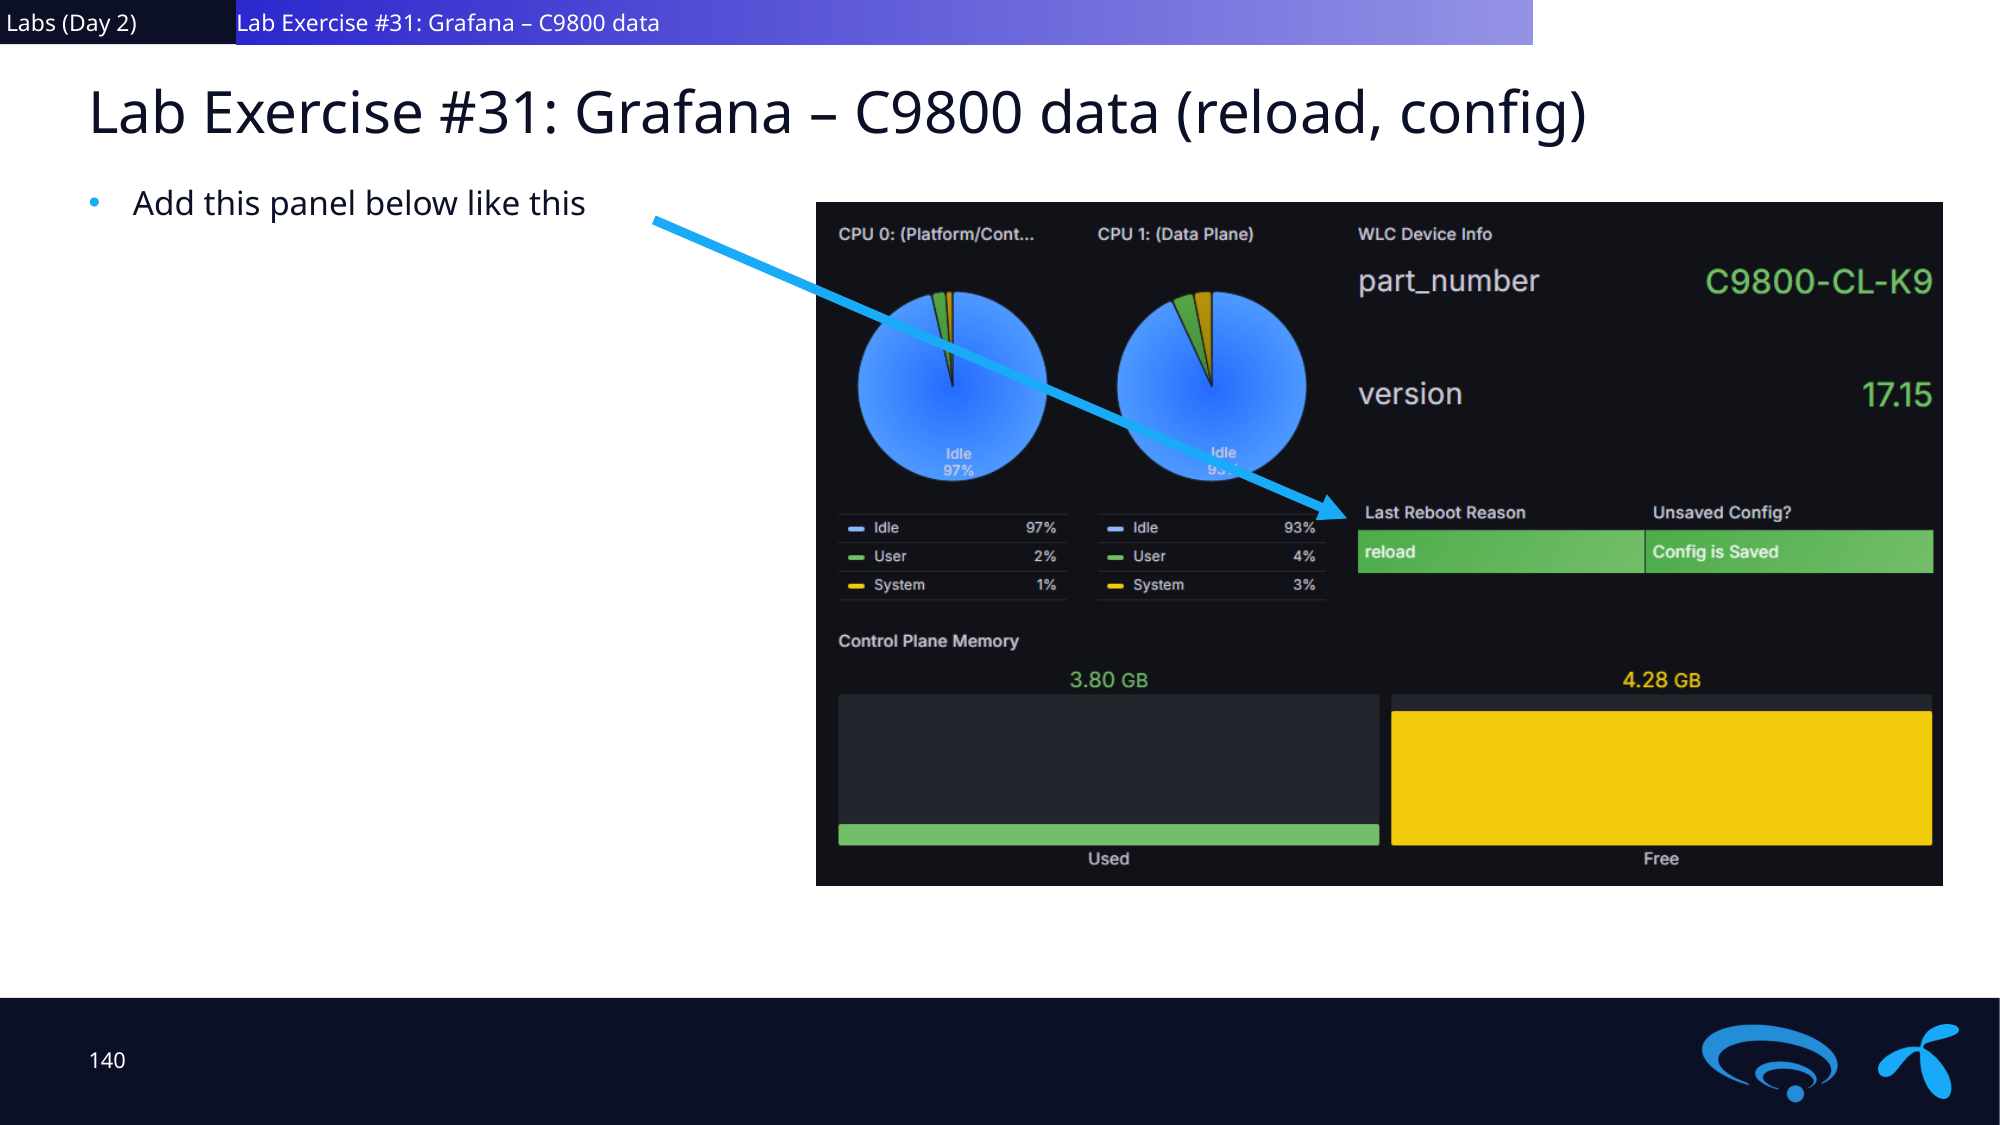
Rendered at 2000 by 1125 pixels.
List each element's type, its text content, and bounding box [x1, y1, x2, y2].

title Lab Exercise #31: Grafana – C9800 data (reload, config) [88, 70, 1911, 160]
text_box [653, 219, 1348, 519]
picture [816, 202, 1943, 886]
slide_number 140 [88, 1024, 237, 1099]
footer Labs (Day 2) [0, 0, 236, 45]
picture [1694, 1006, 1843, 1119]
picture [1878, 1024, 1959, 1099]
text_box Add this panel below like this [88, 148, 801, 670]
text_box Lab Exercise #31: Grafana – C9800 data [236, 0, 1533, 45]
